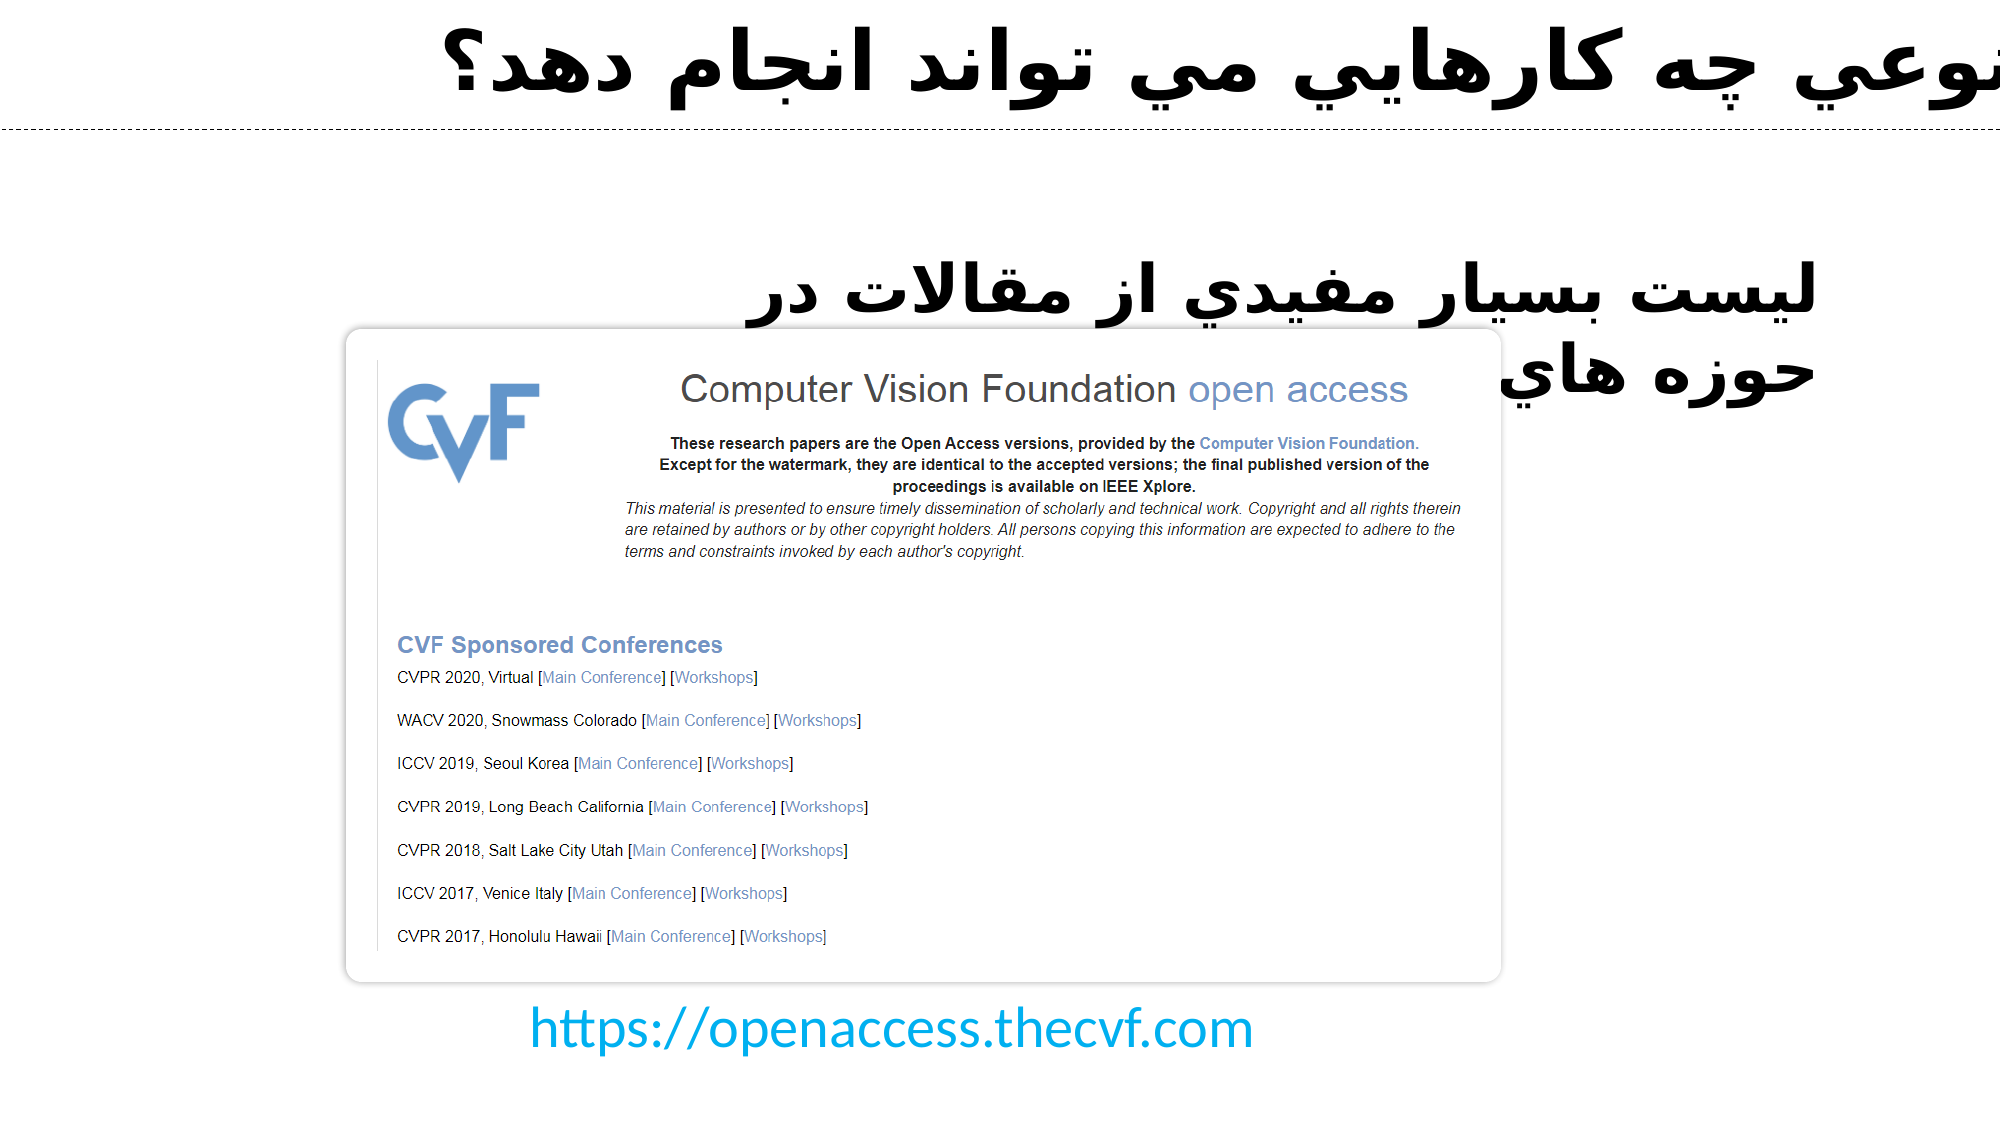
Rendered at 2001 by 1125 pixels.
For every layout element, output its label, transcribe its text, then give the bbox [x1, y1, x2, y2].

text_box ليست بسيار مفيدي از مقالات در حوزه هاي مختلف هوش مصنوعي: [573, 238, 1836, 413]
text_box https://openaccess.thecvf.com [514, 987, 1271, 1067]
picture [377, 359, 1470, 951]
text_box هوش مصنوعي چه كارهايي مي تواند انجام دهد؟ [425, 0, 2000, 115]
